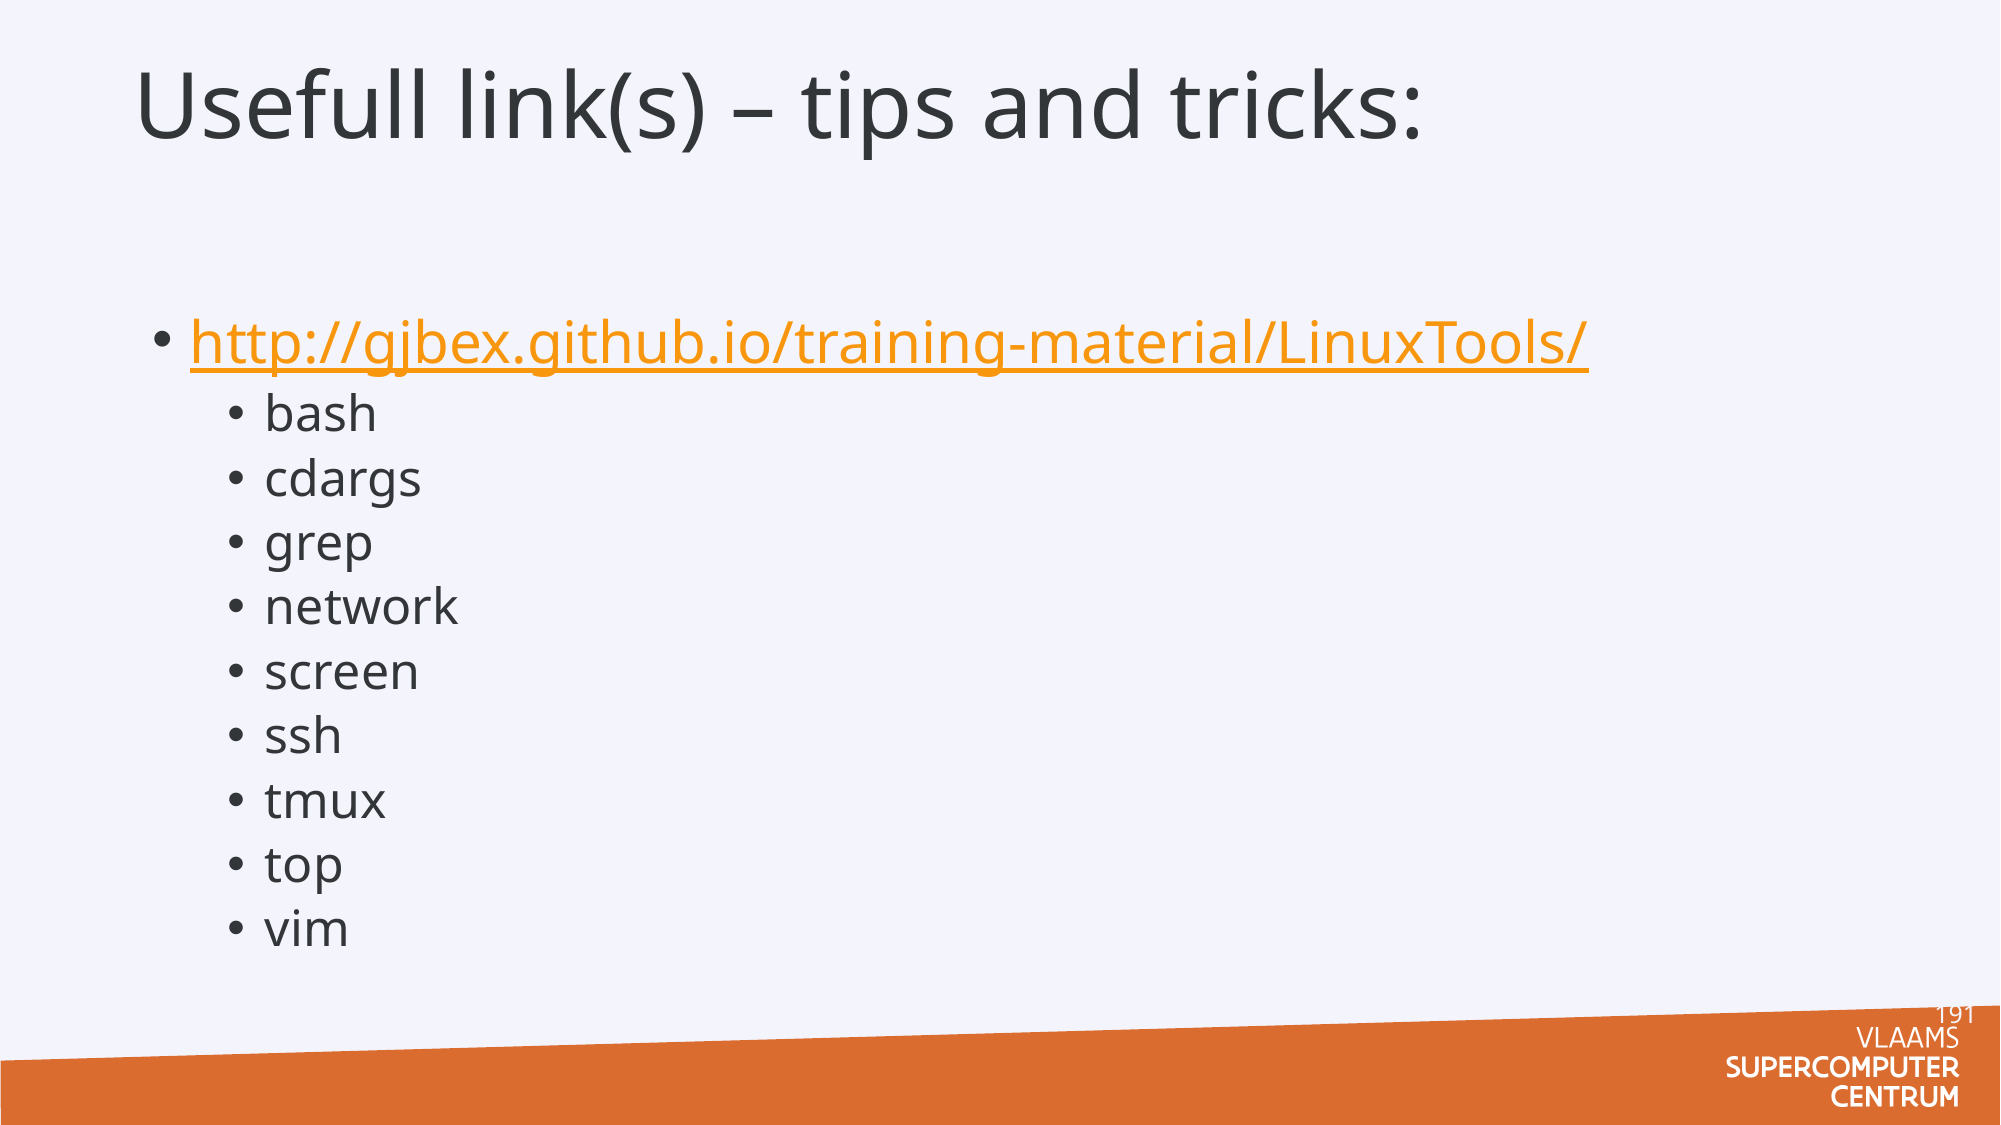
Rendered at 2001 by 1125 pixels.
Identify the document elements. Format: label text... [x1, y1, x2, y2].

title Usefull link(s) – tips and tricks: [118, 0, 1844, 218]
list http://gjbex.github.io/training-material/LinuxTools/ bash cdargs grep network screen ssh tmux top vim [137, 299, 1863, 1014]
slide_number 191 [1787, 992, 1993, 1040]
picture [1725, 1021, 1960, 1117]
